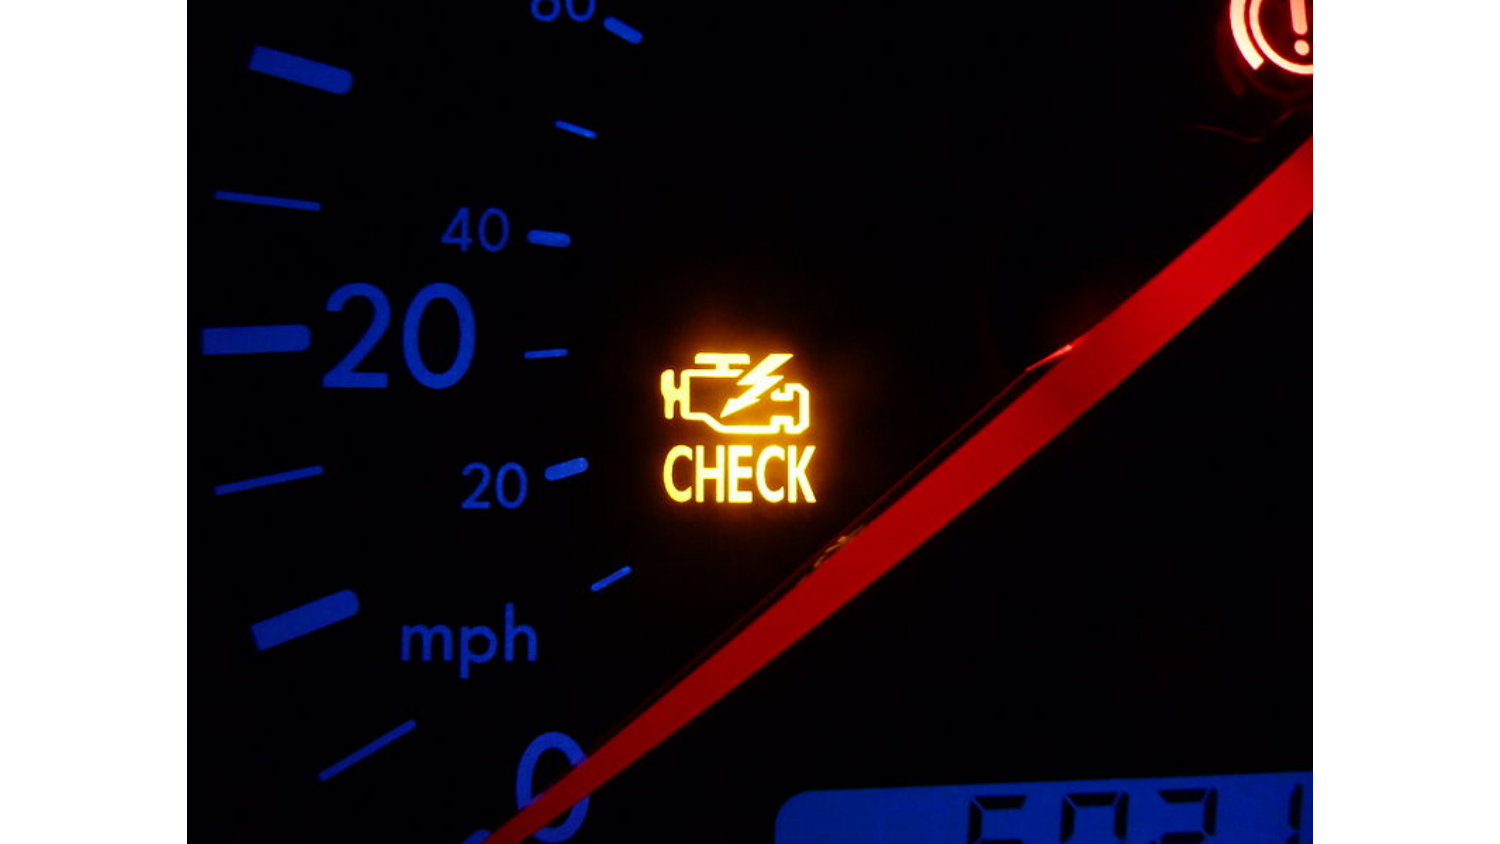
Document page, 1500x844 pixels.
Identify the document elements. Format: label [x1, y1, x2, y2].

picture [187, 0, 1313, 844]
